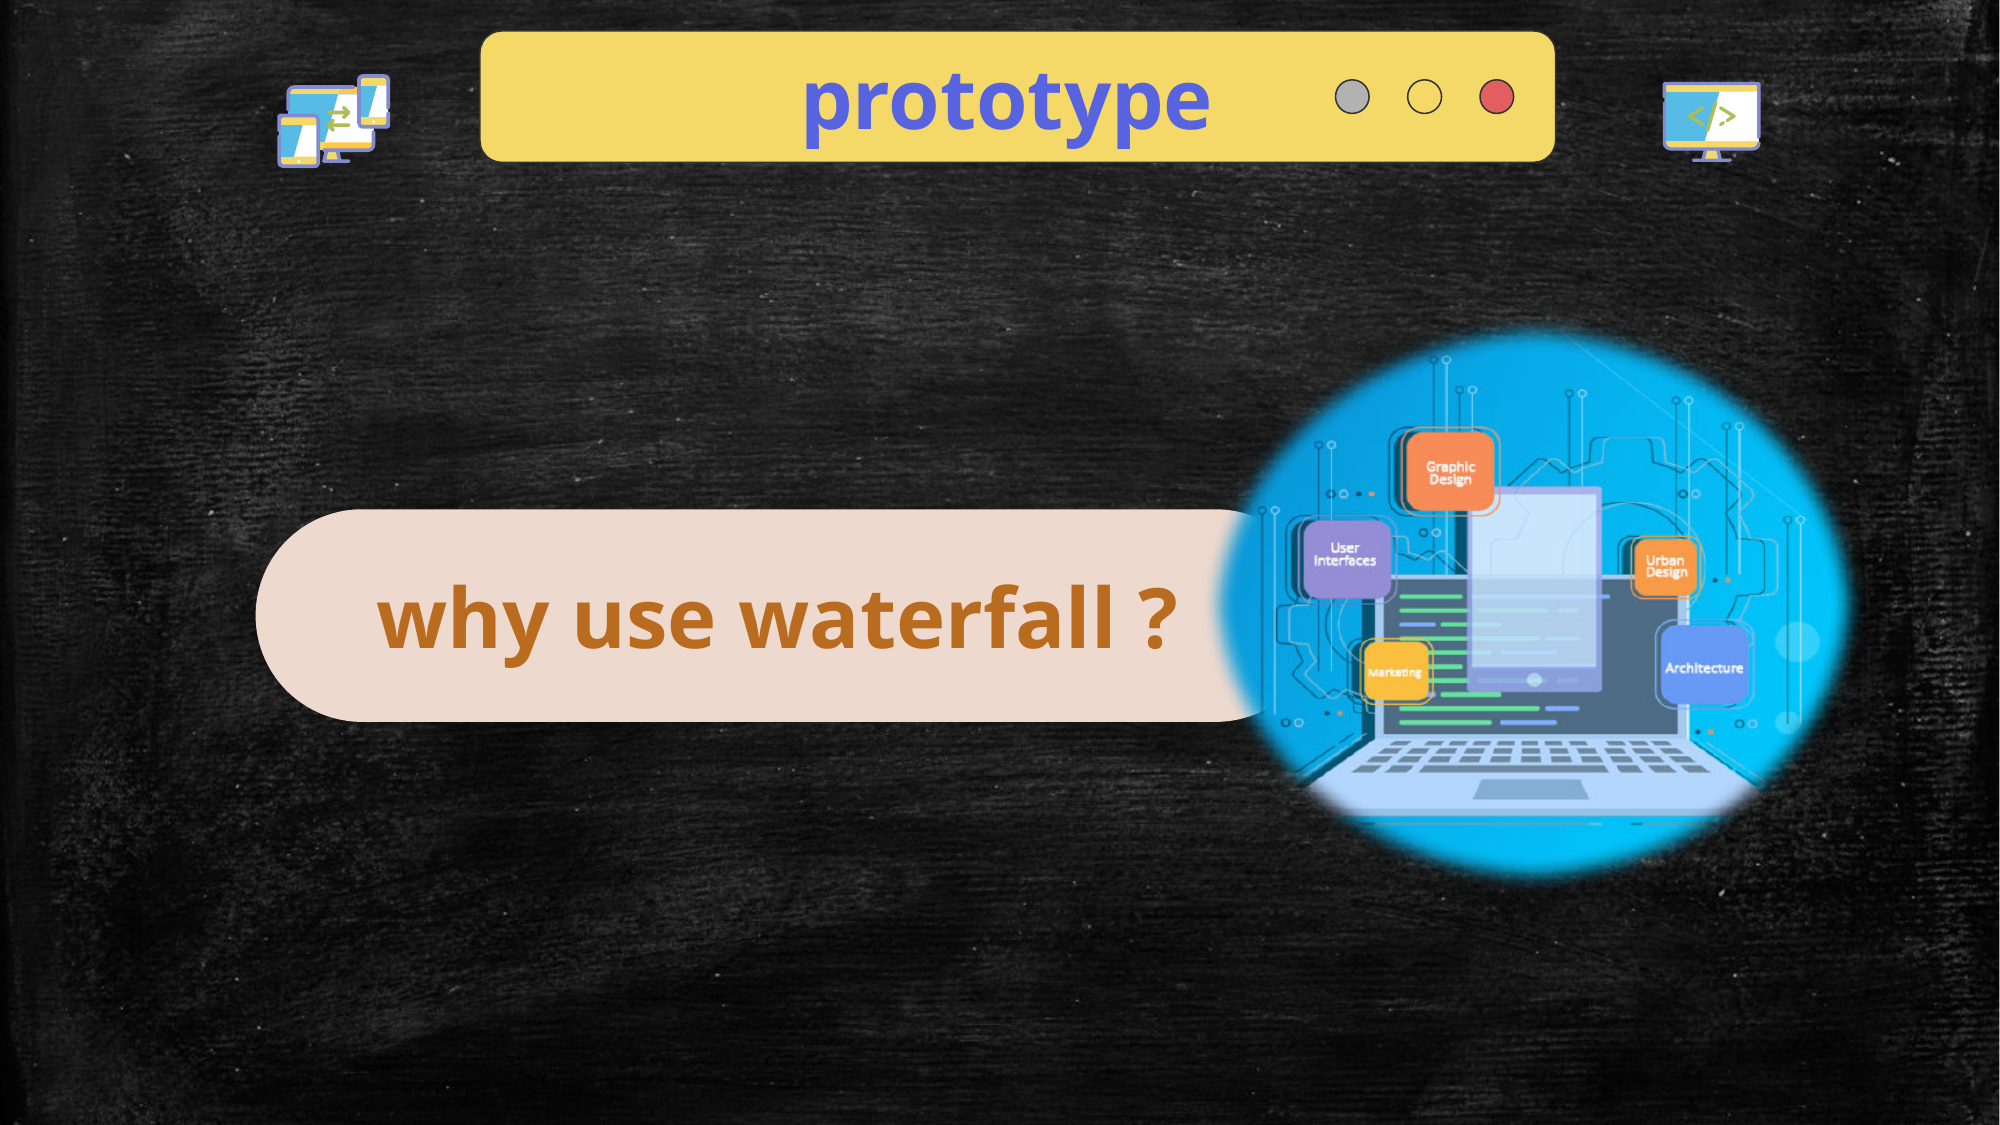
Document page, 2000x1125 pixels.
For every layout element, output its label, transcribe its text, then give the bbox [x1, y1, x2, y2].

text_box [1662, 81, 1761, 162]
picture [1200, 314, 1866, 894]
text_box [479, 30, 1556, 163]
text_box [277, 74, 391, 169]
text_box why use waterfall ? [255, 509, 1200, 722]
